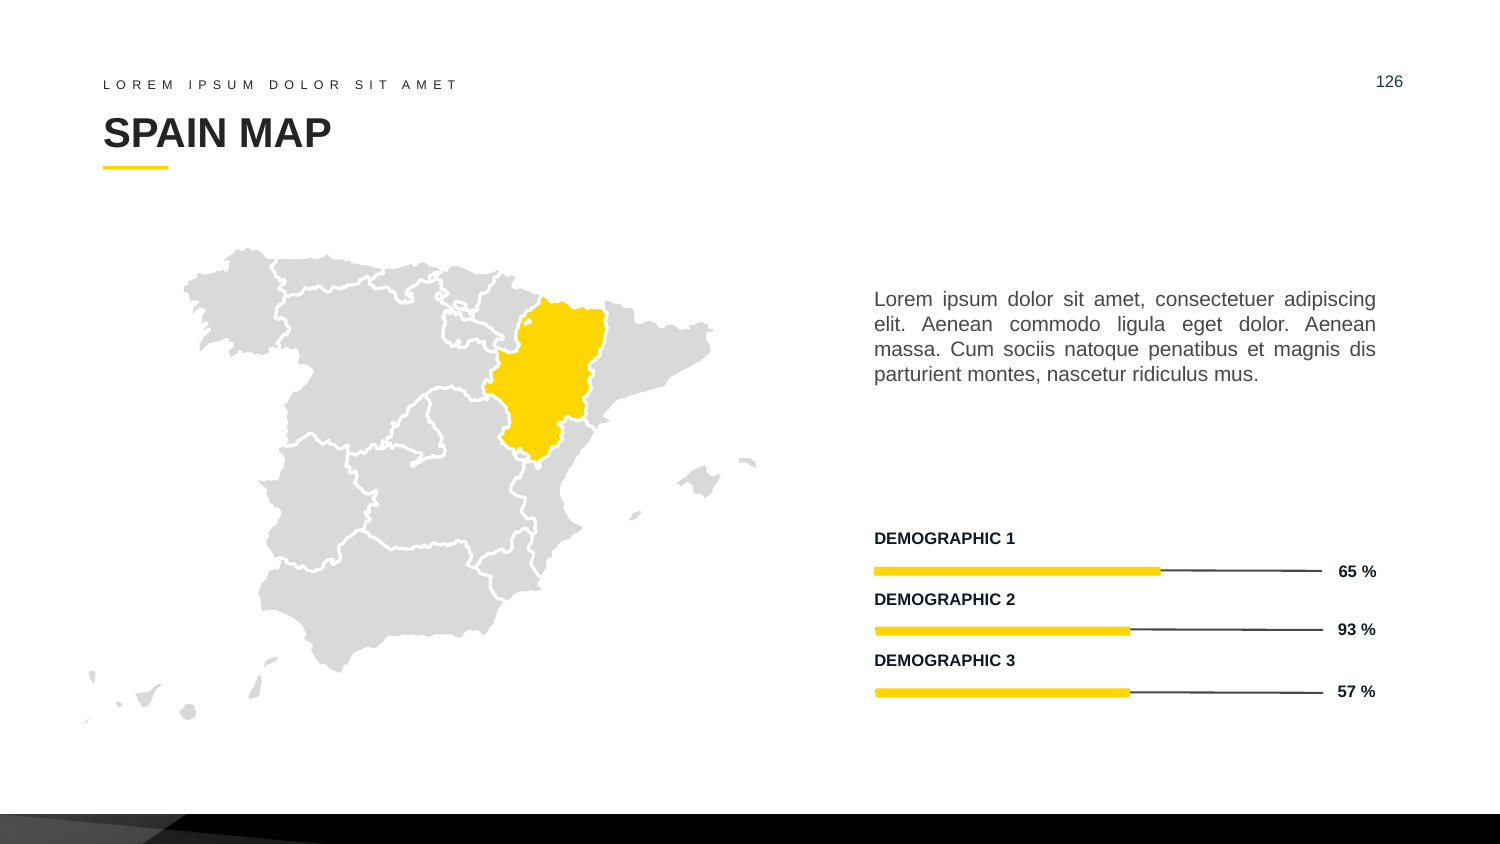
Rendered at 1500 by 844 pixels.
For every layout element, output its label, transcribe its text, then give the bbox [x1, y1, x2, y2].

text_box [79, 243, 759, 725]
text_box [875, 687, 1131, 691]
slide_number 126 [1375, 70, 1440, 96]
picture [0, 814, 1500, 844]
text_box [873, 566, 1162, 577]
text_box 57 % [1337, 681, 1376, 702]
text_box DEMOGRAPHIC 3 [874, 649, 1016, 670]
text_box 93 % [1337, 618, 1376, 639]
text_box [875, 630, 1131, 637]
title SPAIN MAP [103, 103, 1397, 158]
text_box LOREM IPSUM DOLOR SIT AMET [103, 77, 1179, 93]
text_box 65 % [1338, 560, 1377, 581]
text_box Lorem ipsum dolor sit amet, consectetuer adipiscing elit. Aenean commodo ligula eget dolor. Aenean massa. Cum sociis natoque penatibus et magnis dis parturient montes, nascetur ridiculus mus. [874, 285, 1376, 386]
text_box DEMOGRAPHIC 2 [874, 588, 1016, 609]
text_box DEMOGRAPHIC 1 [874, 527, 1016, 548]
text_box [875, 693, 1131, 698]
